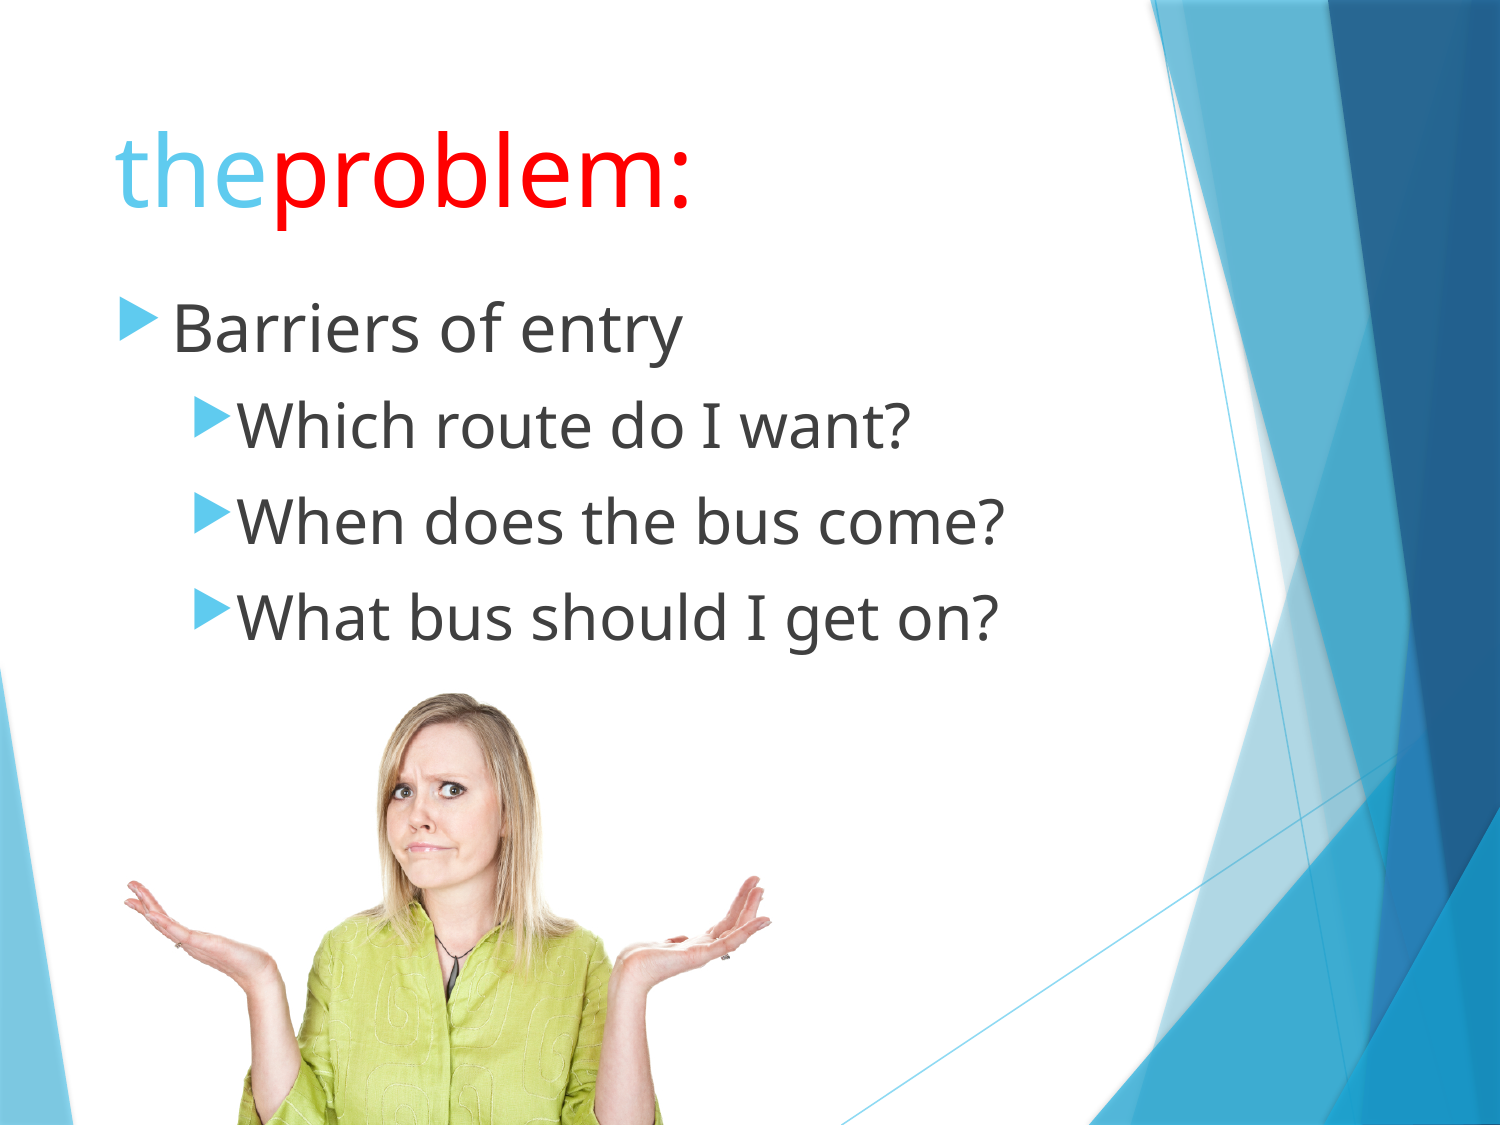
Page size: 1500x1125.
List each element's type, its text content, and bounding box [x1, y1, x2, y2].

list Barriers of entry Which route do I want? When does the bus come? What bus should I get on? [99, 277, 1142, 677]
title theproblem: [99, 99, 1142, 277]
picture [99, 667, 787, 1125]
